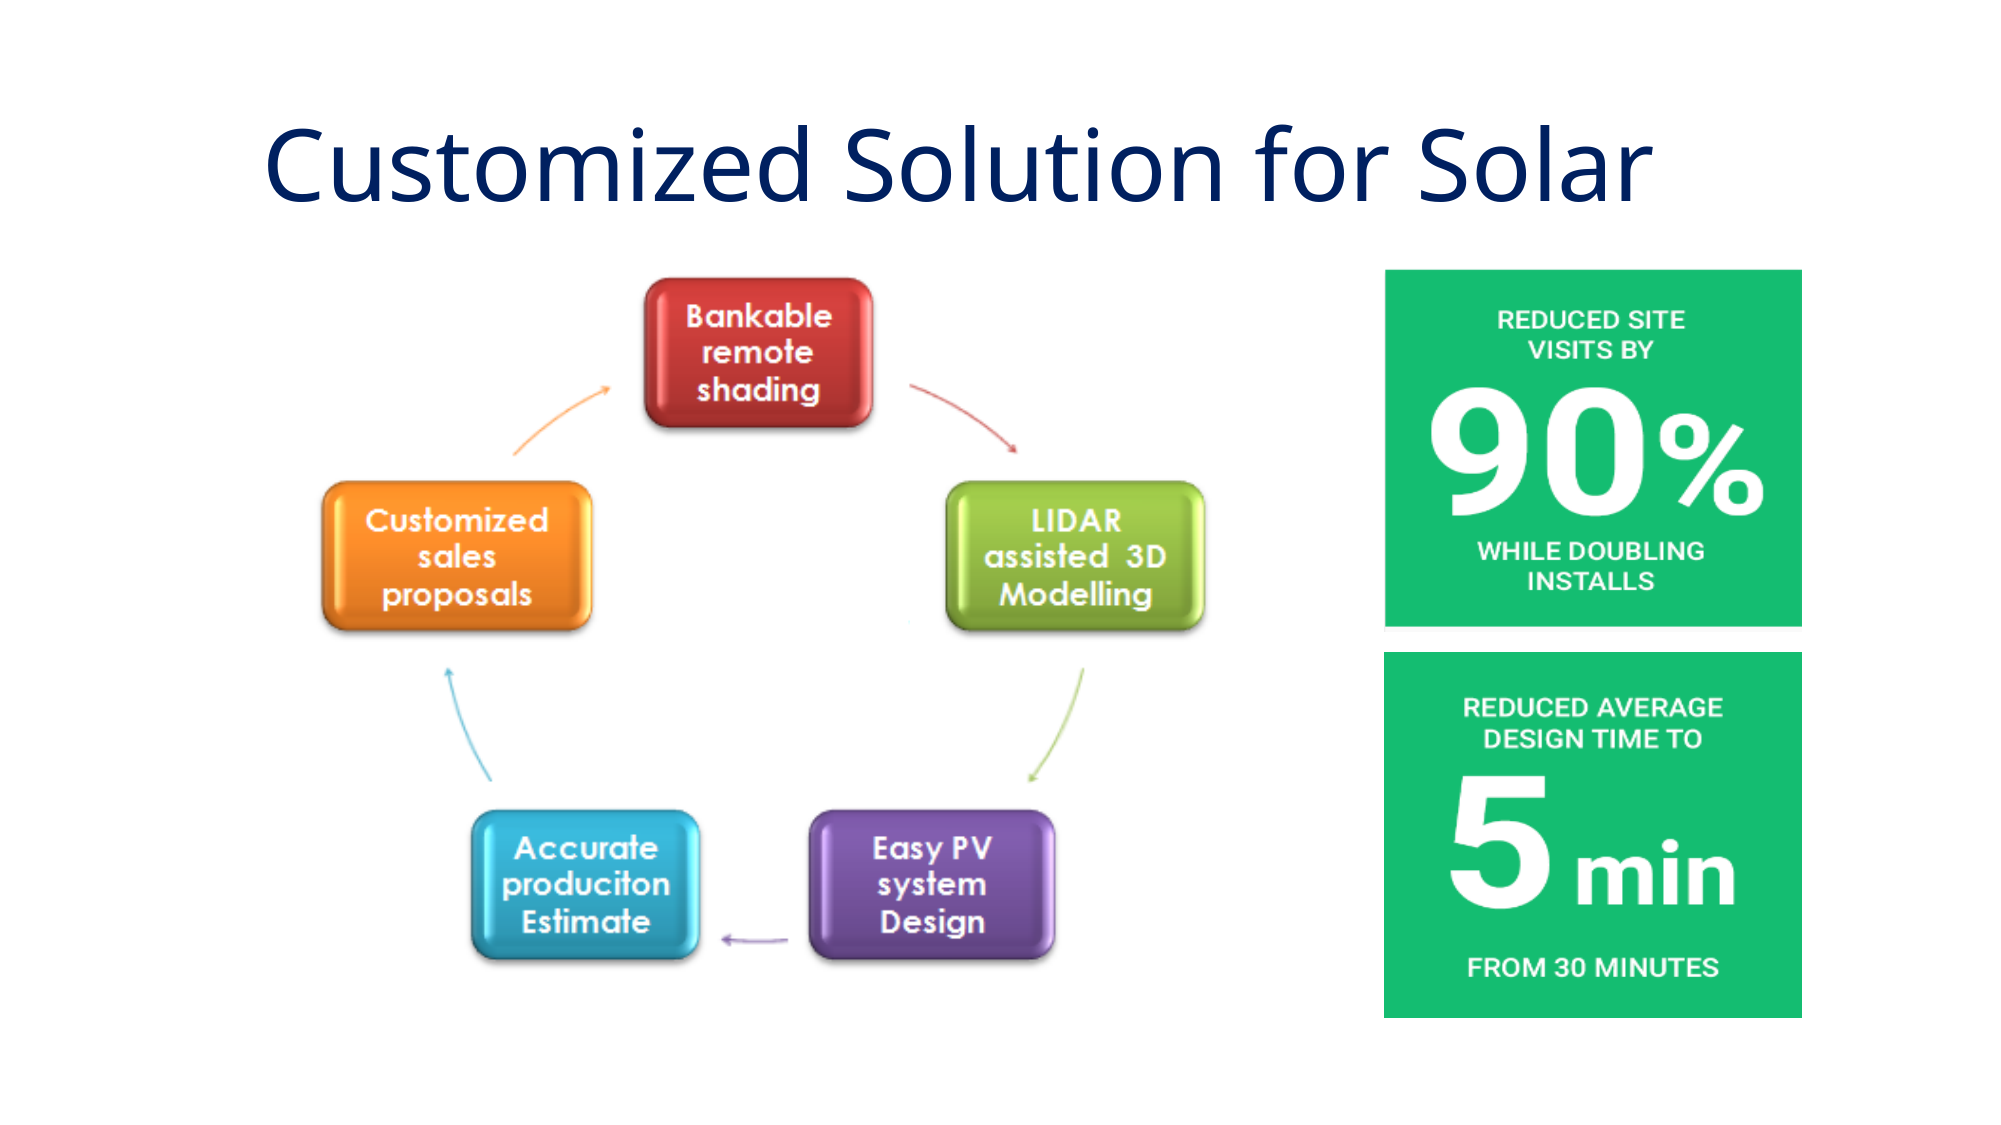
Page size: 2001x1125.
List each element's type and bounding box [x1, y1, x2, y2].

text_box [219, 93, 1802, 1047]
